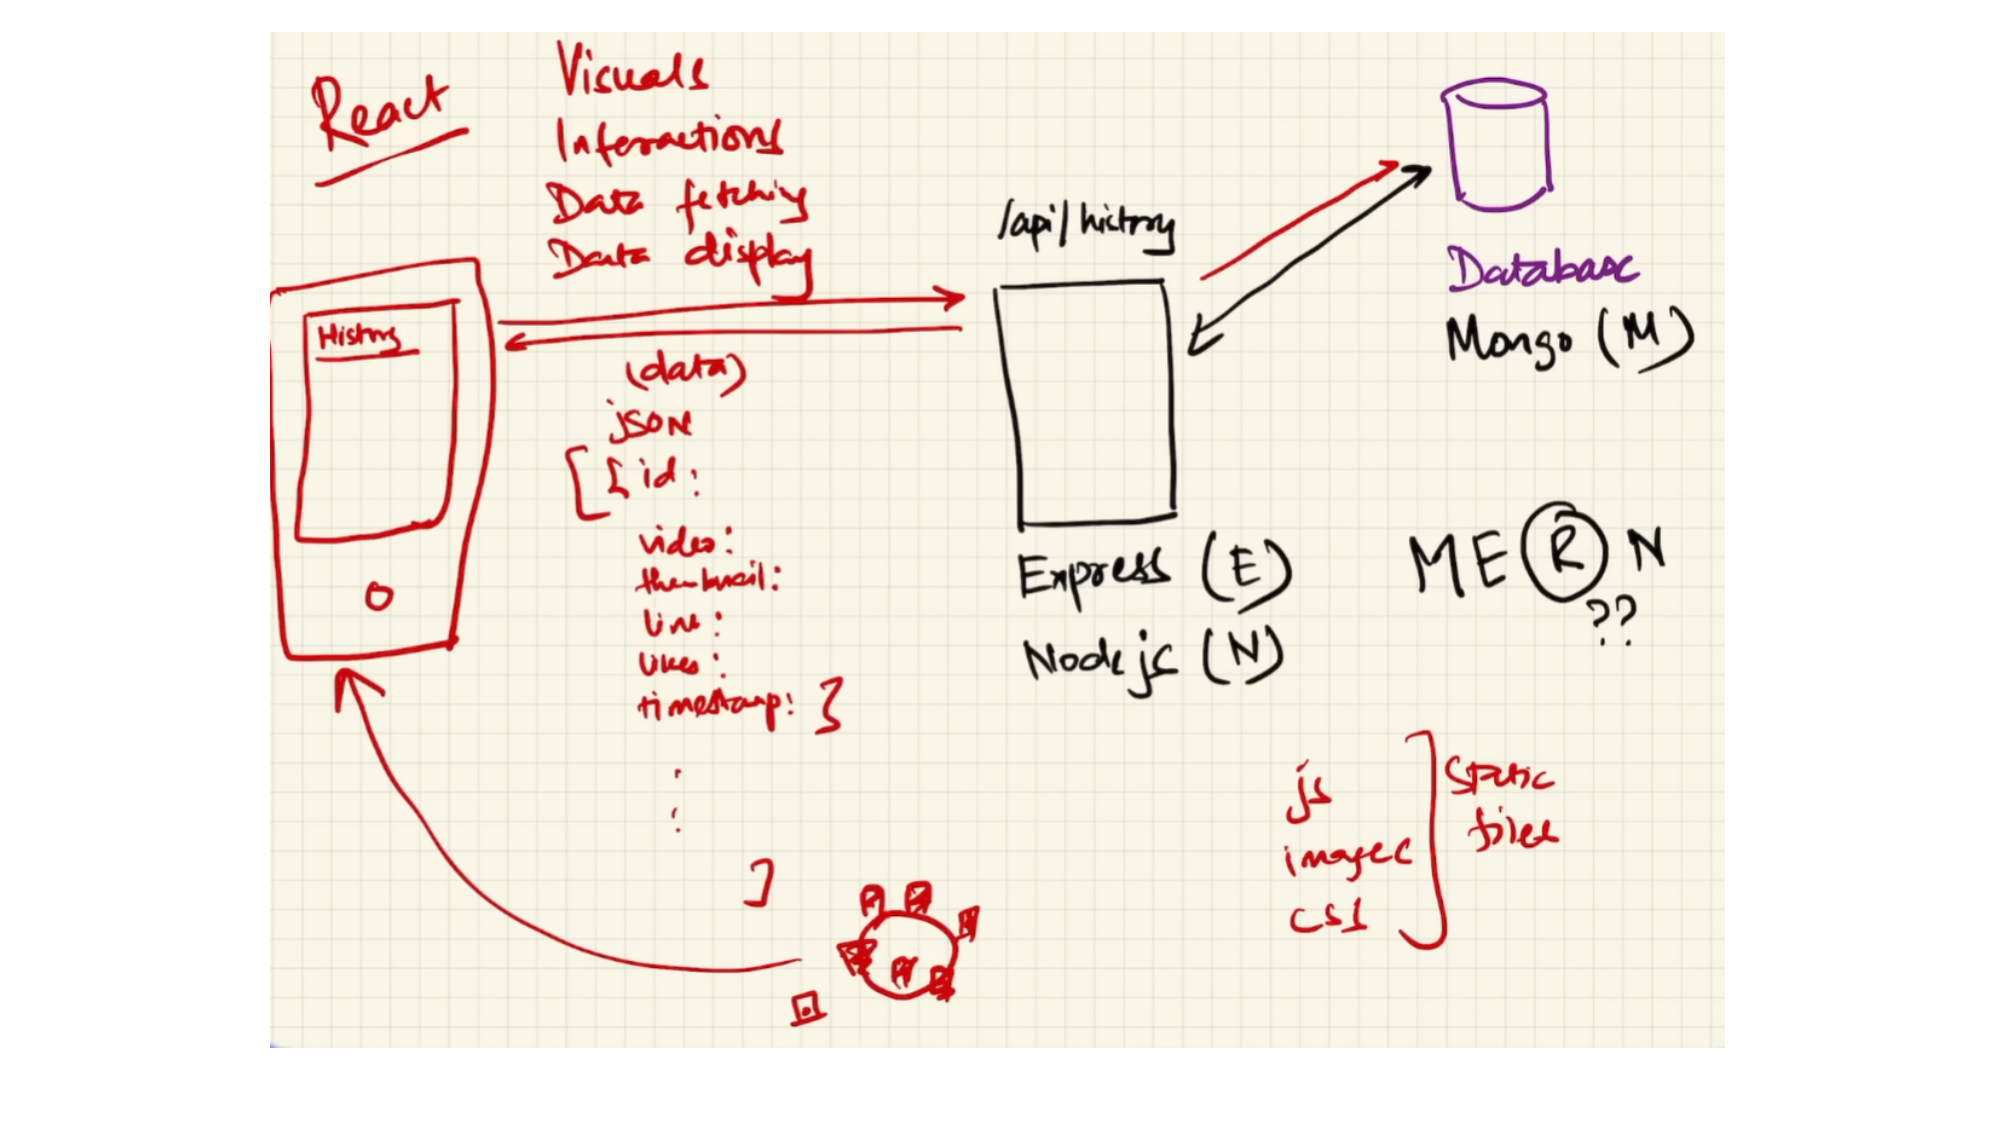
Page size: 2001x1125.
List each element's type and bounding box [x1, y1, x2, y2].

picture [270, 32, 1725, 1048]
